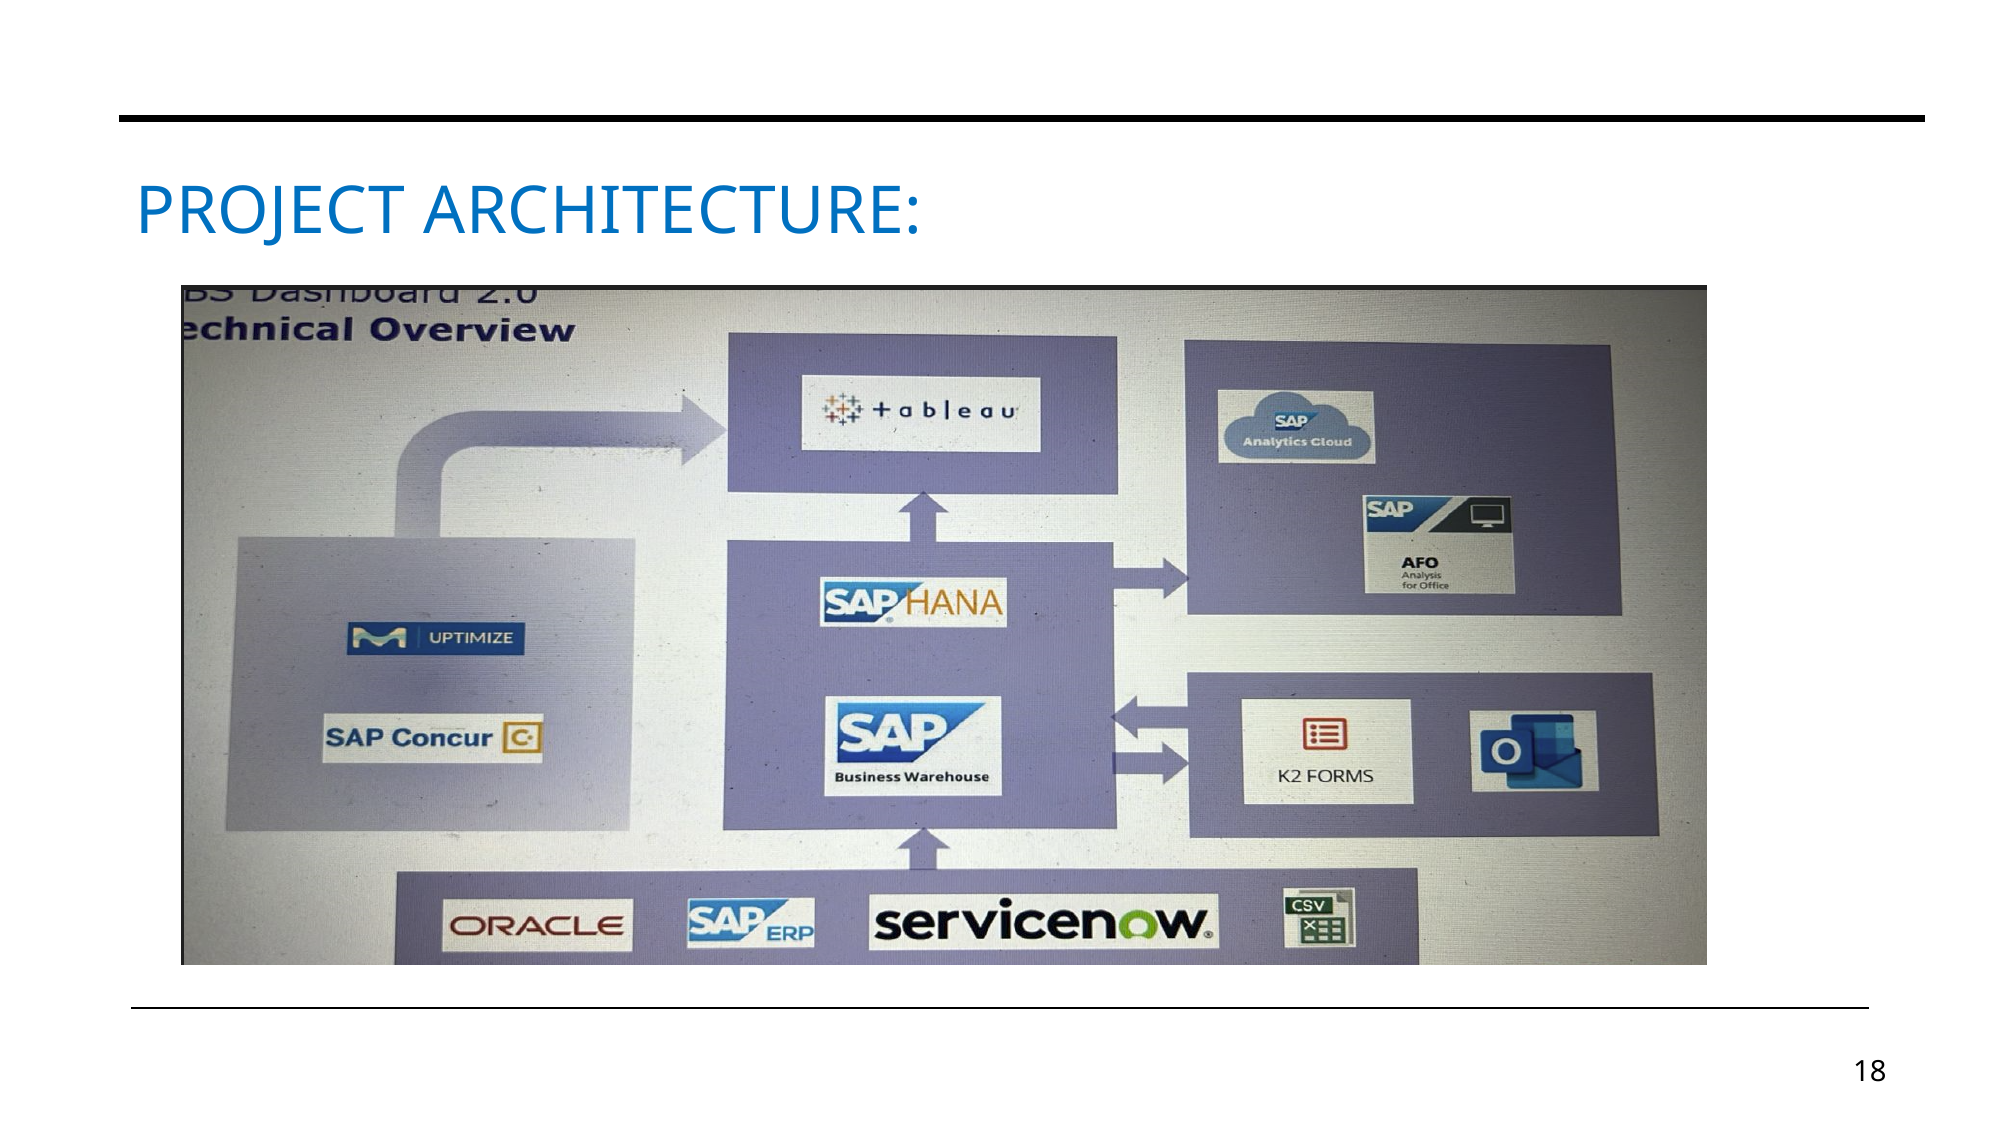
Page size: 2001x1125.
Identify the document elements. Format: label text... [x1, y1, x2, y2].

title Project Architecture: [120, 160, 1925, 255]
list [181, 285, 1707, 965]
slide_number 18 [1791, 1042, 1902, 1103]
